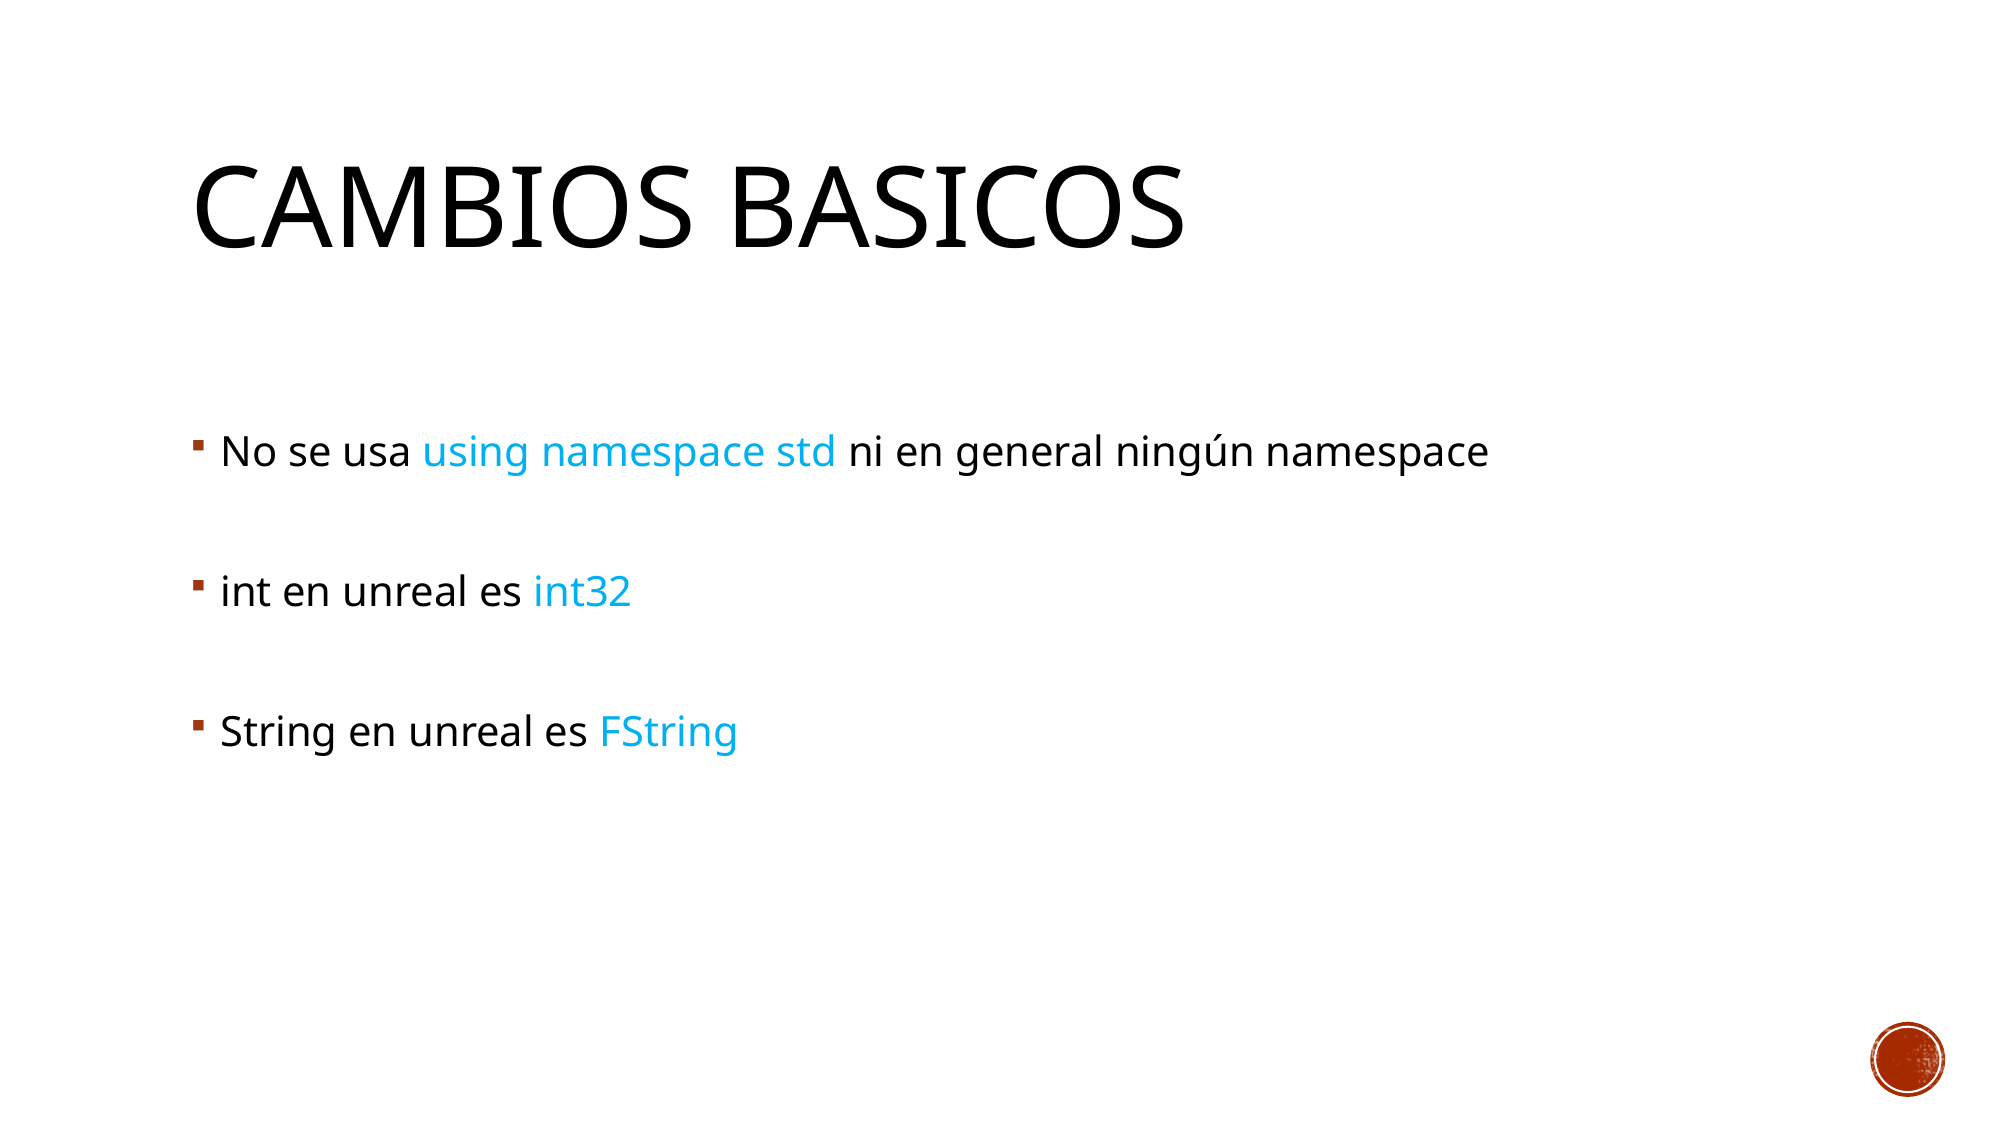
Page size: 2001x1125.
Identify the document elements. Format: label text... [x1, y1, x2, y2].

title CaMBIOS BASICOS [175, 79, 1826, 344]
list No se usa using namespace std ni en general ningún namespace int en unreal es int32 String en unreal es FString [175, 348, 1826, 1013]
